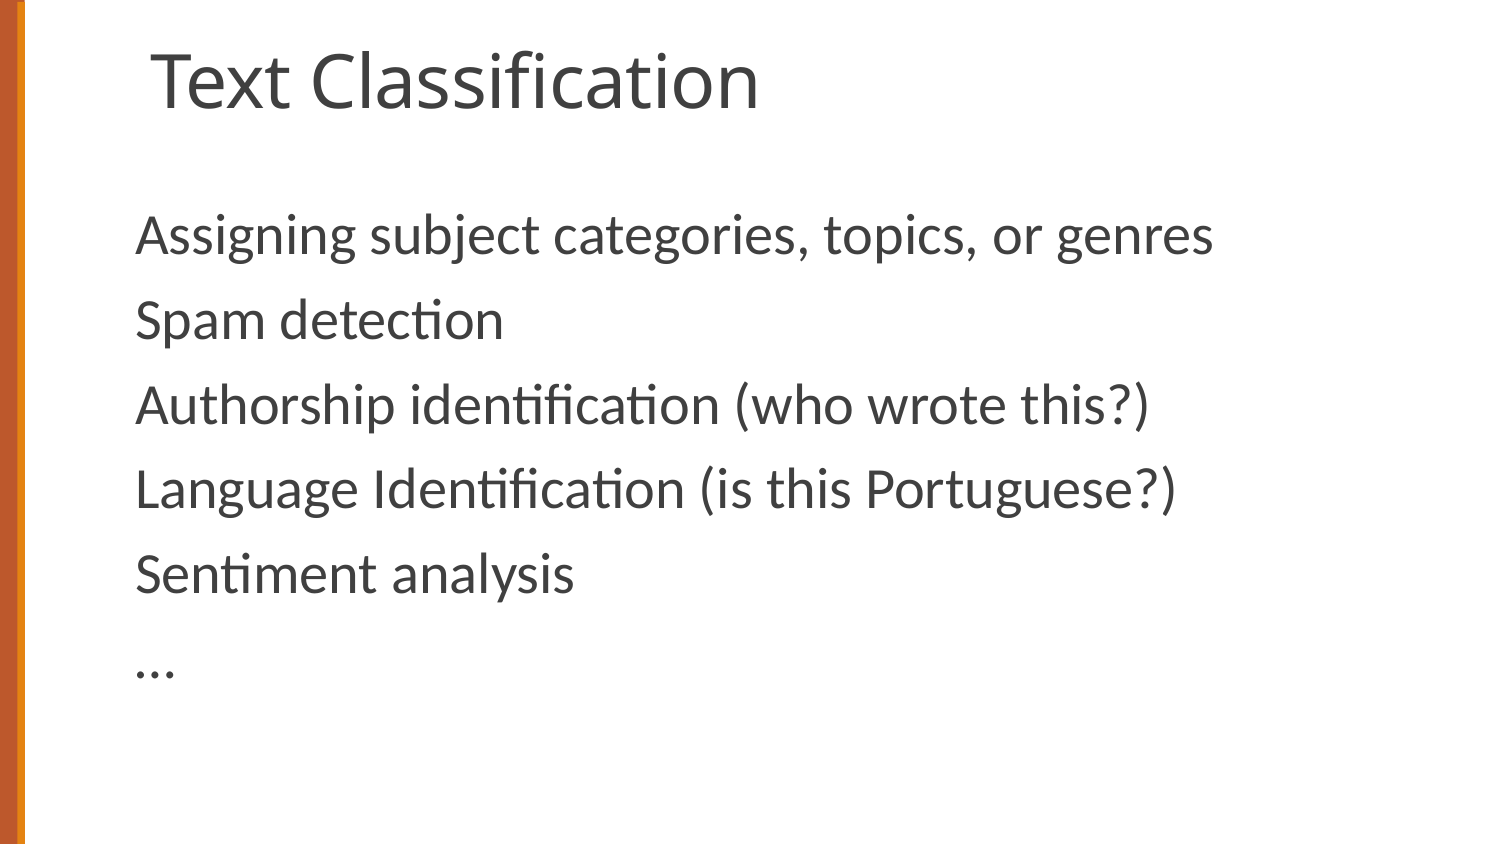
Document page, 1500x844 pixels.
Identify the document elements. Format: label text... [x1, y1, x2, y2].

title Text Classification [135, 19, 1373, 132]
list Assigning subject categories, topics, or genres Spam detection Authorship identification (who wrote this?) Language Identification (is this Portuguese?) Sentiment analysis … [135, 196, 1373, 760]
